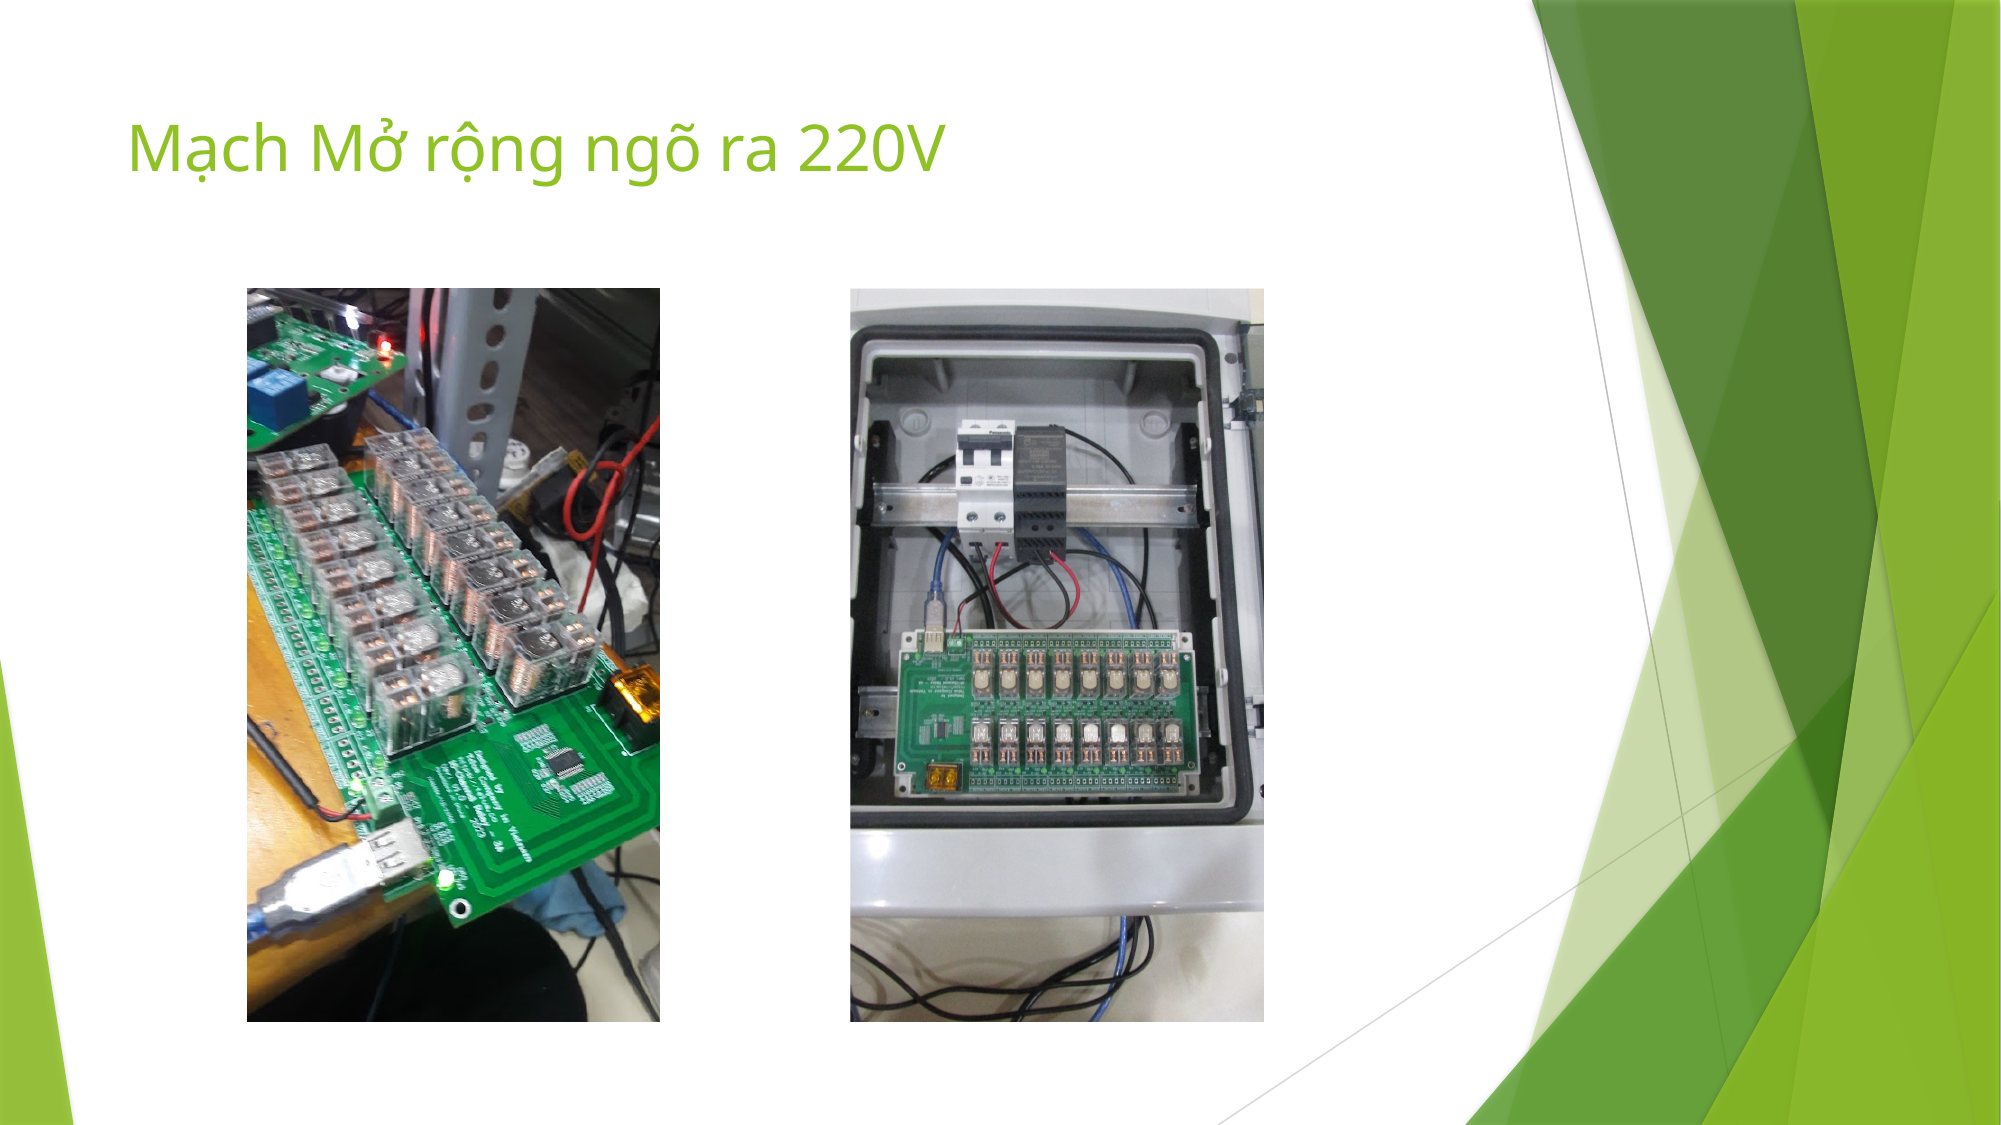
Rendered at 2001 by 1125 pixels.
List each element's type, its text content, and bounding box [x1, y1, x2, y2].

picture [246, 287, 661, 1023]
title Mạch Mở rộng ngõ ra 220V [111, 99, 1522, 193]
picture [689, 290, 1425, 1022]
